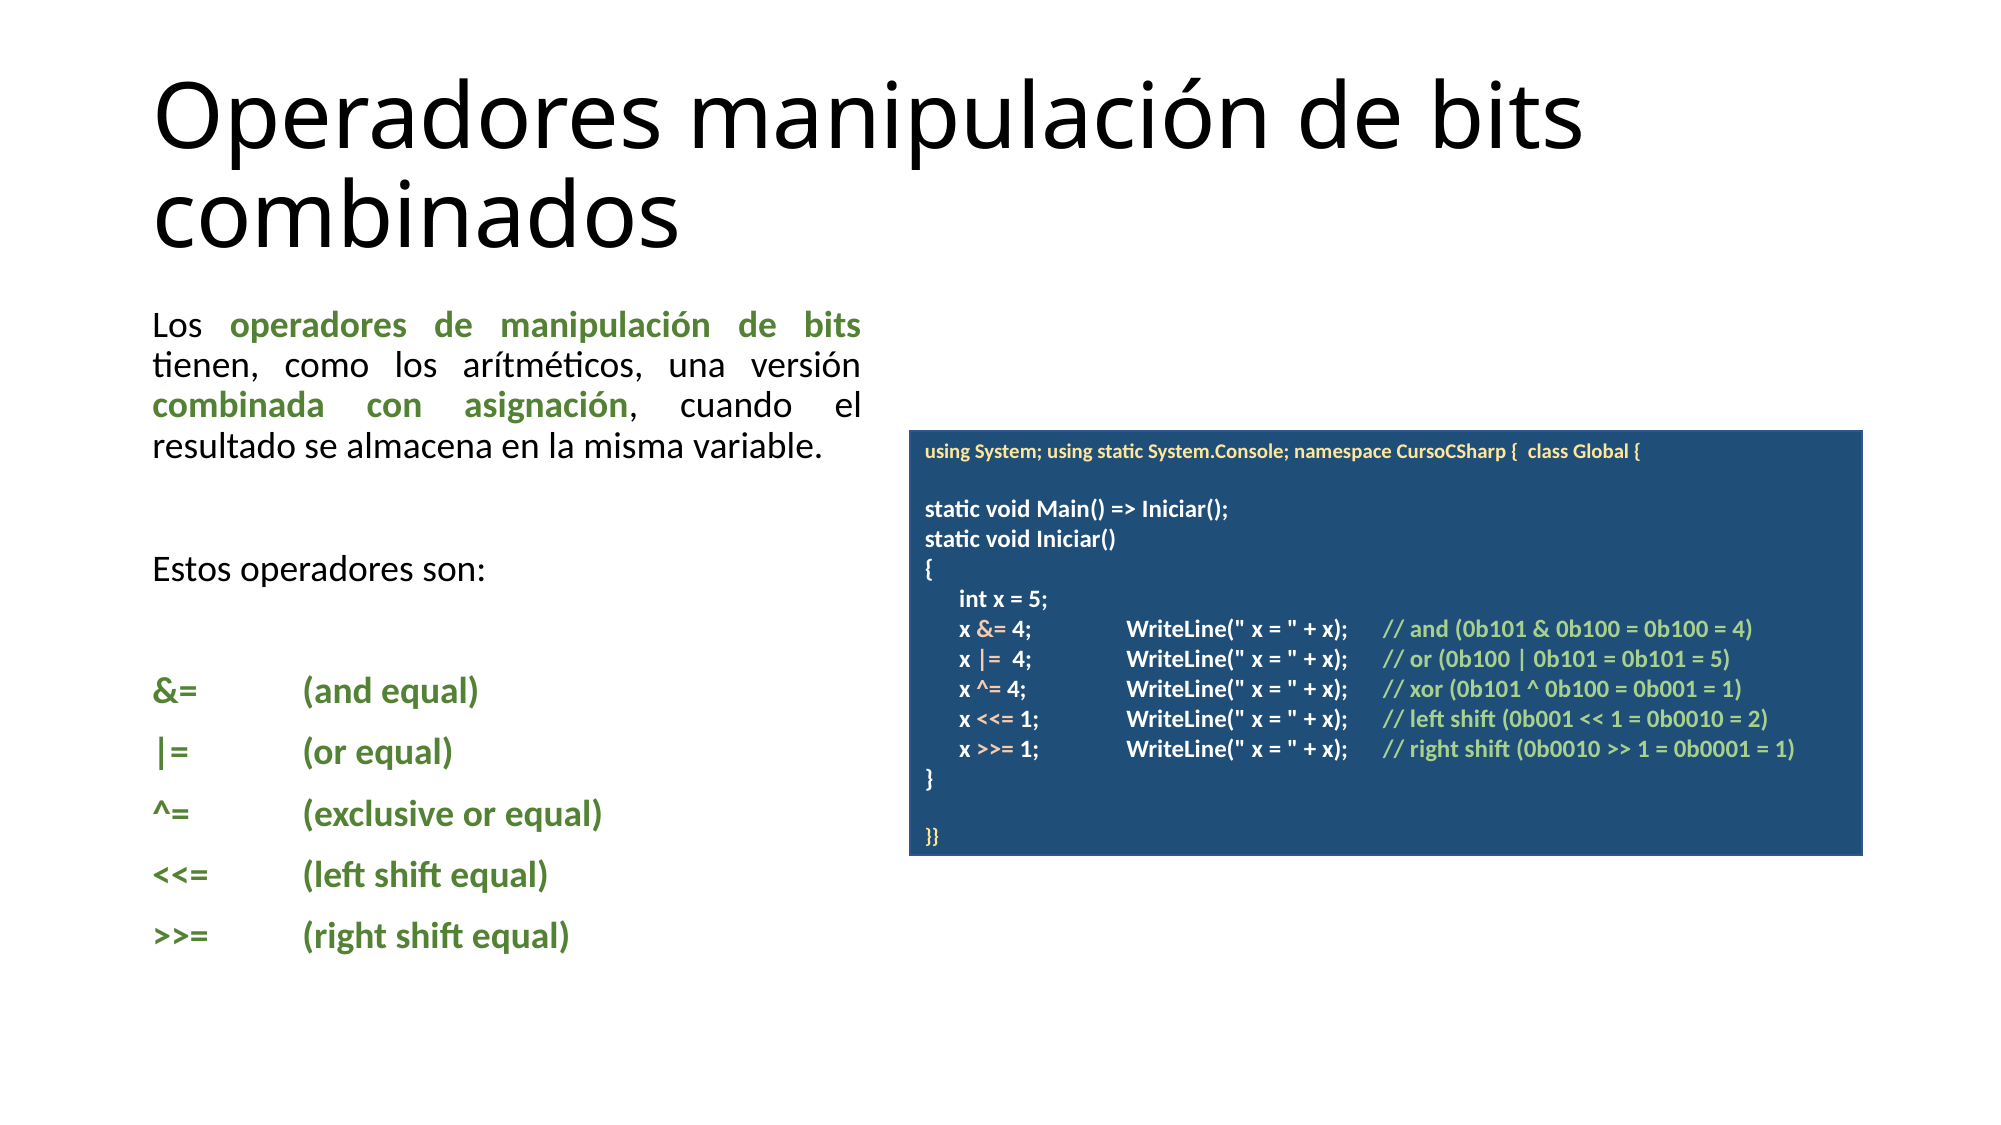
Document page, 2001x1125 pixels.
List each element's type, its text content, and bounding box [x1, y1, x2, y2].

title Operadores manipulación de bits combinados [137, 59, 1863, 278]
list Los operadores de manipulación de bits tienen, como los arítméticos, una versión combinada con asignación, cuando el resultado se almacena en la misma variable. Estos operadores son: &= (and equal) |= (or equal) ^= (exclusive or equal) <<= (left shift equal) >>= (right shift equal) [137, 297, 878, 970]
text_box using System; using static System.Console; namespace CursoCSharp { class Global { static void Main() => Iniciar(); static void Iniciar() { int x = 5; x &= 4; WriteLine(" x = " + x); // and (0b101 & 0b100 = 0b100 = 4) x |= 4; WriteLine(" x = " + x); // or (0b100 | 0b101 = 0b101 = 5) x ^= 4; WriteLine(" x = " + x); // xor (0b101 ^ 0b100 = 0b001 = 1) x <<= 1; WriteLine(" x = " + x); // left shift (0b001 << 1 = 0b0010 = 2) x >>= 1; WriteLine(" x = " + x); // right shift (0b0010 >> 1 = 0b0001 = 1) } }} [909, 430, 1863, 856]
